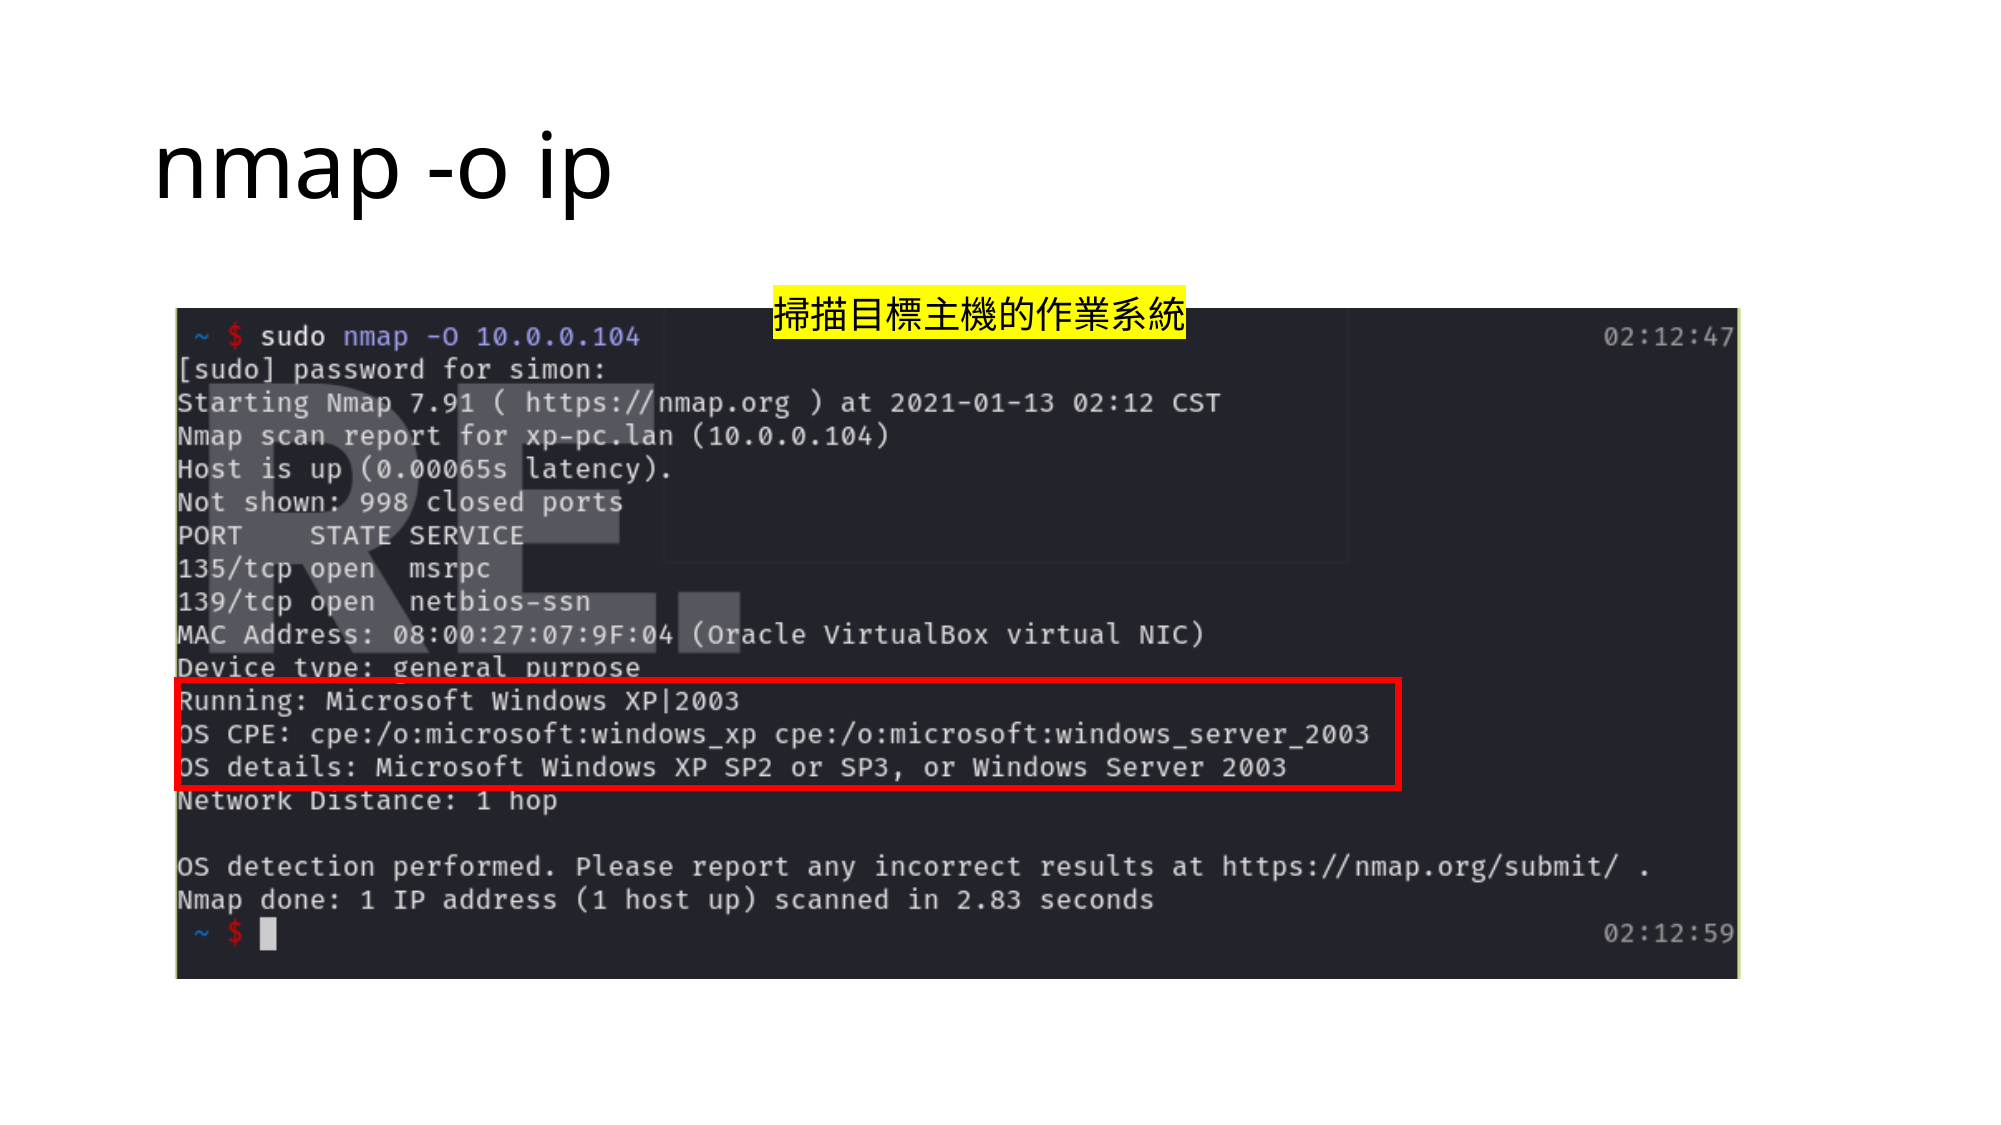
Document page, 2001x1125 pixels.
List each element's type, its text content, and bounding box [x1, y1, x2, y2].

text_box 掃描目標主機的作業系統 [758, 283, 1357, 308]
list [174, 308, 1741, 979]
title nmap -o ip [137, 59, 1863, 278]
